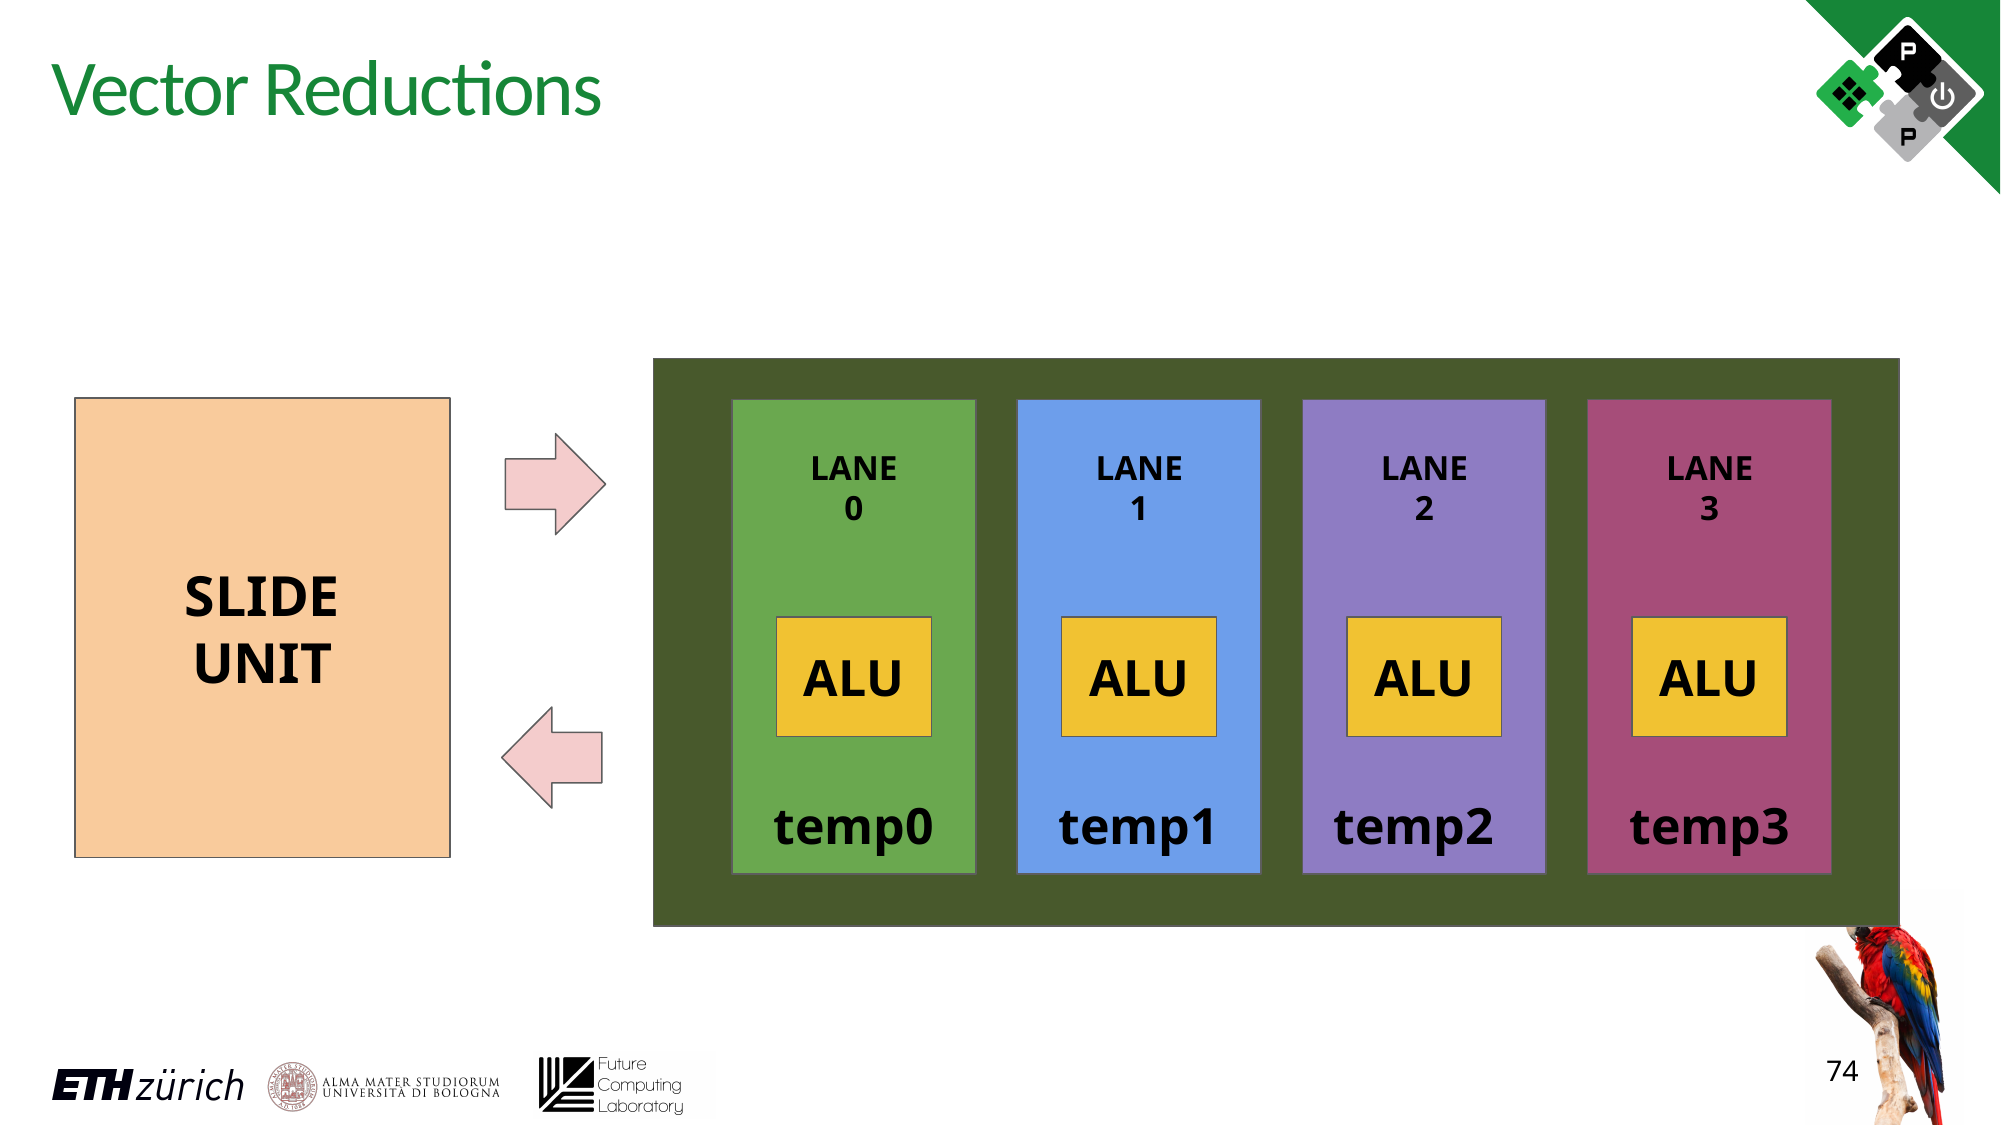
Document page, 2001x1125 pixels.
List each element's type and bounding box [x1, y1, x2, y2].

picture [533, 1051, 716, 1119]
text_box [74, 397, 450, 858]
text_box [653, 358, 1900, 926]
picture [1815, 24, 1977, 163]
picture [1805, 889, 1964, 1125]
picture [51, 1069, 244, 1101]
title [51, 29, 1802, 138]
picture [322, 1074, 500, 1097]
text_box [505, 433, 606, 535]
text_box [501, 707, 602, 809]
slide_number [1813, 1034, 1872, 1111]
picture [266, 1062, 319, 1113]
